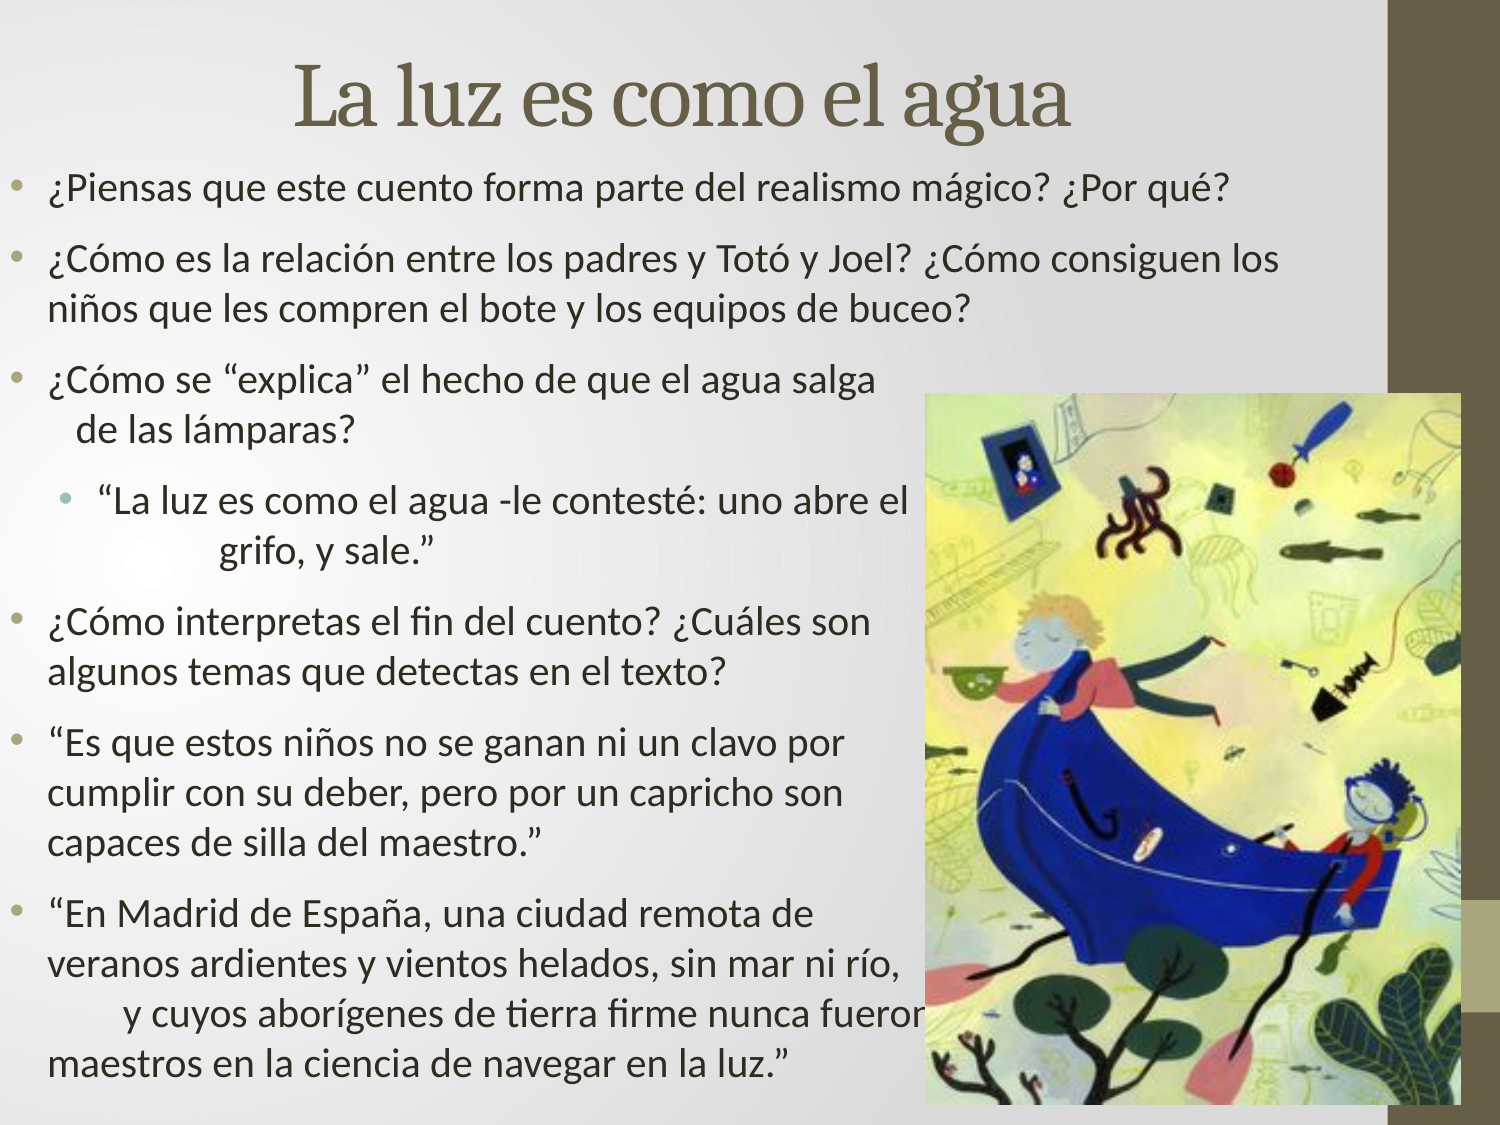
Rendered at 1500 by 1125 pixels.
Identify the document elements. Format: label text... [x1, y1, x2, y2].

picture [925, 392, 1462, 1106]
list ¿Piensas que este cuento forma parte del realismo mágico? ¿Por qué? ¿Cómo es la relación entre los padres y Totó y Joel? ¿Cómo consiguen los niños que les compren el bote y los equipos de buceo? ¿Cómo se “explica” el hecho de que el agua salga de las lámparas? “La luz es como el agua -le contesté: uno abre el grifo, y sale.” ¿Cómo interpretas el fin del cuento? ¿Cuáles son algunos temas que detectas en el texto? “Es que estos niños no se ganan ni un clavo por cumplir con su deber, pero por un capricho son capaces de silla del maestro.” “En Madrid de España, una ciudad remota de veranos ardientes y vientos helados, sin mar ni río, y cuyos aborígenes de tierra firme nunca fueron maestros en la ciencia de navegar en la luz.” [0, 152, 1379, 1059]
title La luz es como el agua [0, 0, 1368, 152]
